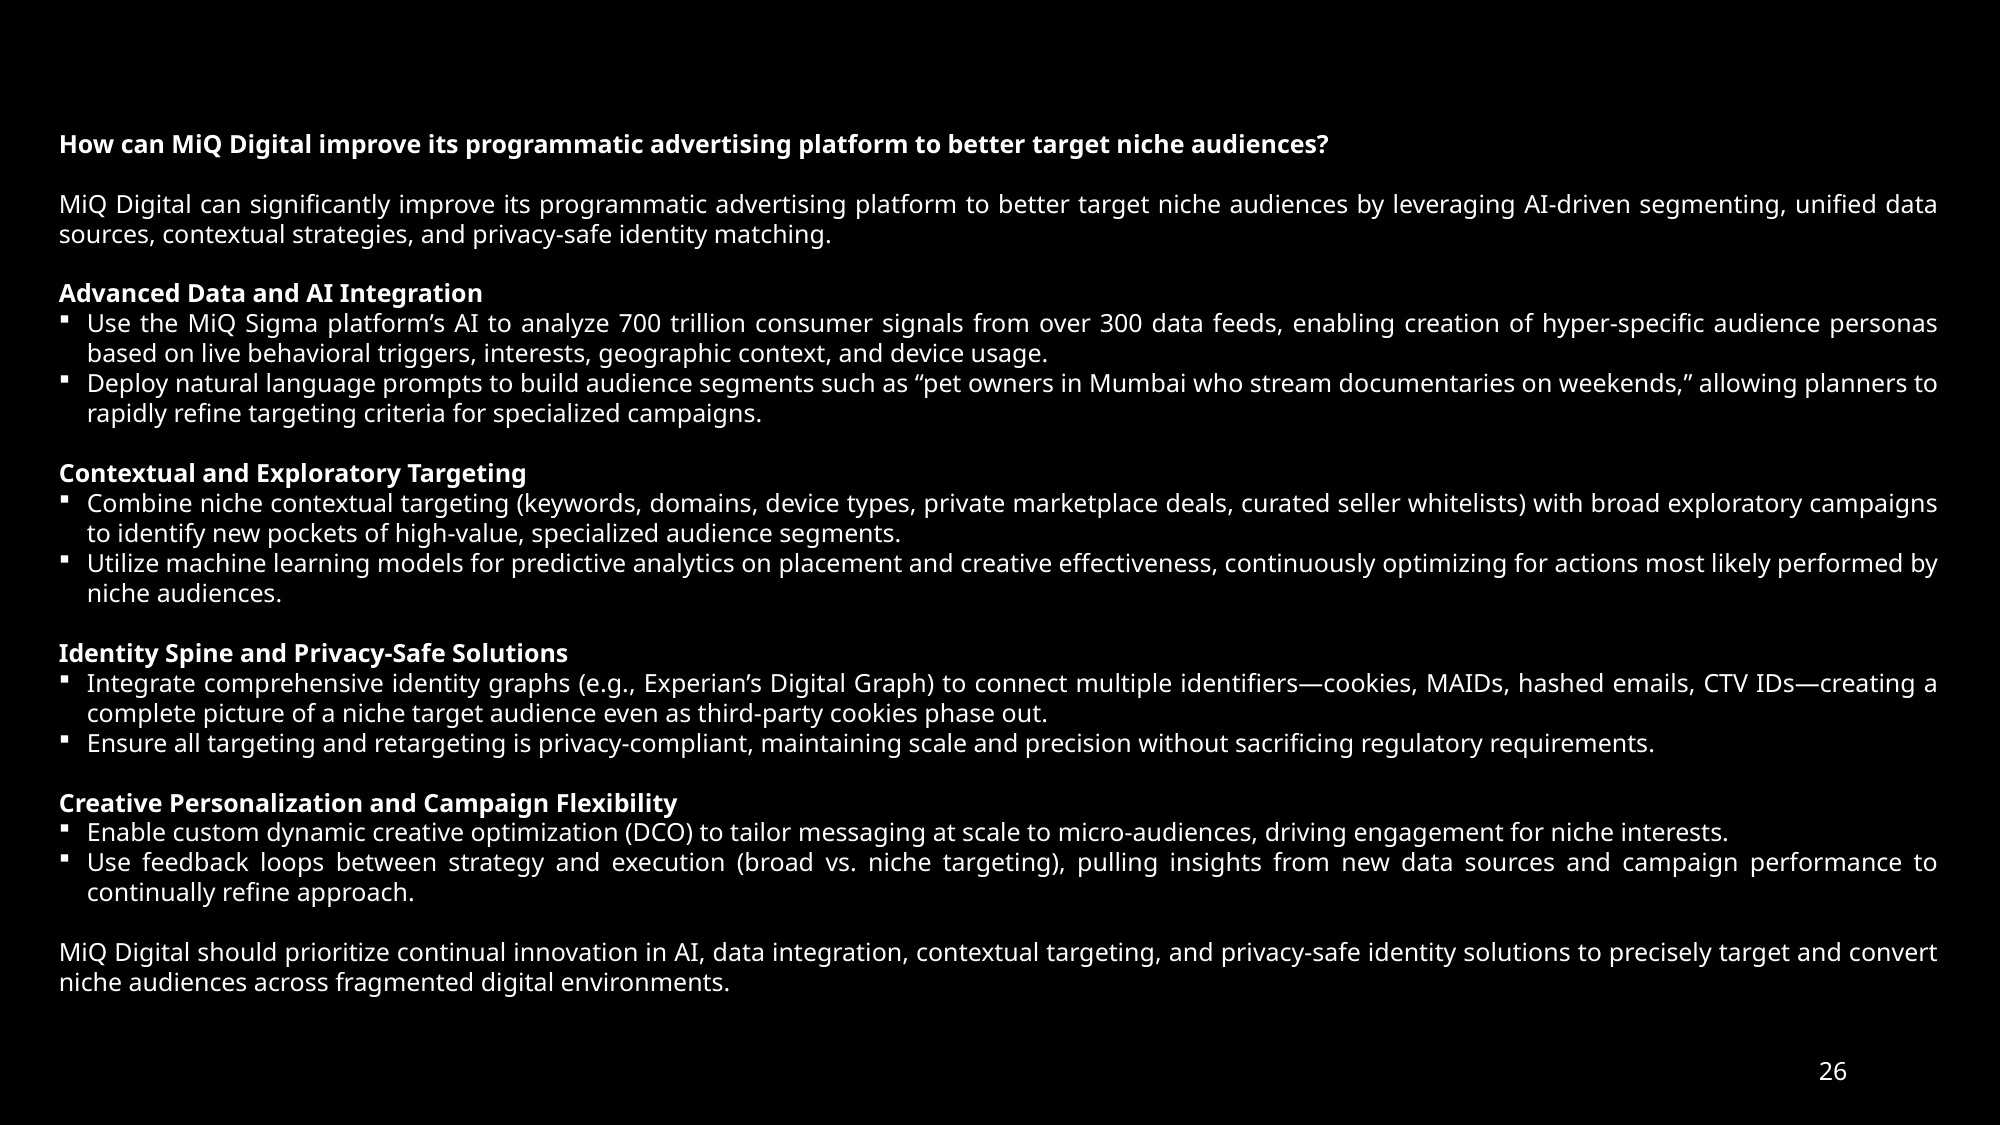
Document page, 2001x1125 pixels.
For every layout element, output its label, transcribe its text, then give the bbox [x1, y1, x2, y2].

slide_number 26 [1412, 1042, 1863, 1103]
text_box How can MiQ Digital improve its programmatic advertising platform to better target niche audiences? MiQ Digital can significantly improve its programmatic advertising platform to better target niche audiences by leveraging AI-driven segmenting, unified data sources, contextual strategies, and privacy-safe identity matching. Advanced Data and AI Integration Use the MiQ Sigma platform’s AI to analyze 700 trillion consumer signals from over 300 data feeds, enabling creation of hyper-specific audience personas based on live behavioral triggers, interests, geographic context, and device usage. Deploy natural language prompts to build audience segments such as “pet owners in Mumbai who stream documentaries on weekends,” allowing planners to rapidly refine targeting criteria for specialized campaigns. Contextual and Exploratory Targeting Combine niche contextual targeting (keywords, domains, device types, private marketplace deals, curated seller whitelists) with broad exploratory campaigns to identify new pockets of high-value, specialized audience segments. Utilize machine learning models for predictive analytics on placement and creative effectiveness, continuously optimizing for actions most likely performed by niche audiences. Identity Spine and Privacy-Safe Solutions Integrate comprehensive identity graphs (e.g., Experian’s Digital Graph) to connect multiple identifiers—cookies, MAIDs, hashed emails, CTV IDs—creating a complete picture of a niche target audience even as third-party cookies phase out. Ensure all targeting and retargeting is privacy-compliant, maintaining scale and precision without sacrificing regulatory requirements. Creative Personalization and Campaign Flexibility Enable custom dynamic creative optimization (DCO) to tailor messaging at scale to micro-audiences, driving engagement for niche interests. Use feedback loops between strategy and execution (broad vs. niche targeting), pulling insights from new data sources and campaign performance to continually refine approach. MiQ Digital should prioritize continual innovation in AI, data integration, contextual targeting, and privacy-safe identity solutions to precisely target and convert niche audiences across fragmented digital environments. [42, 99, 1958, 1026]
